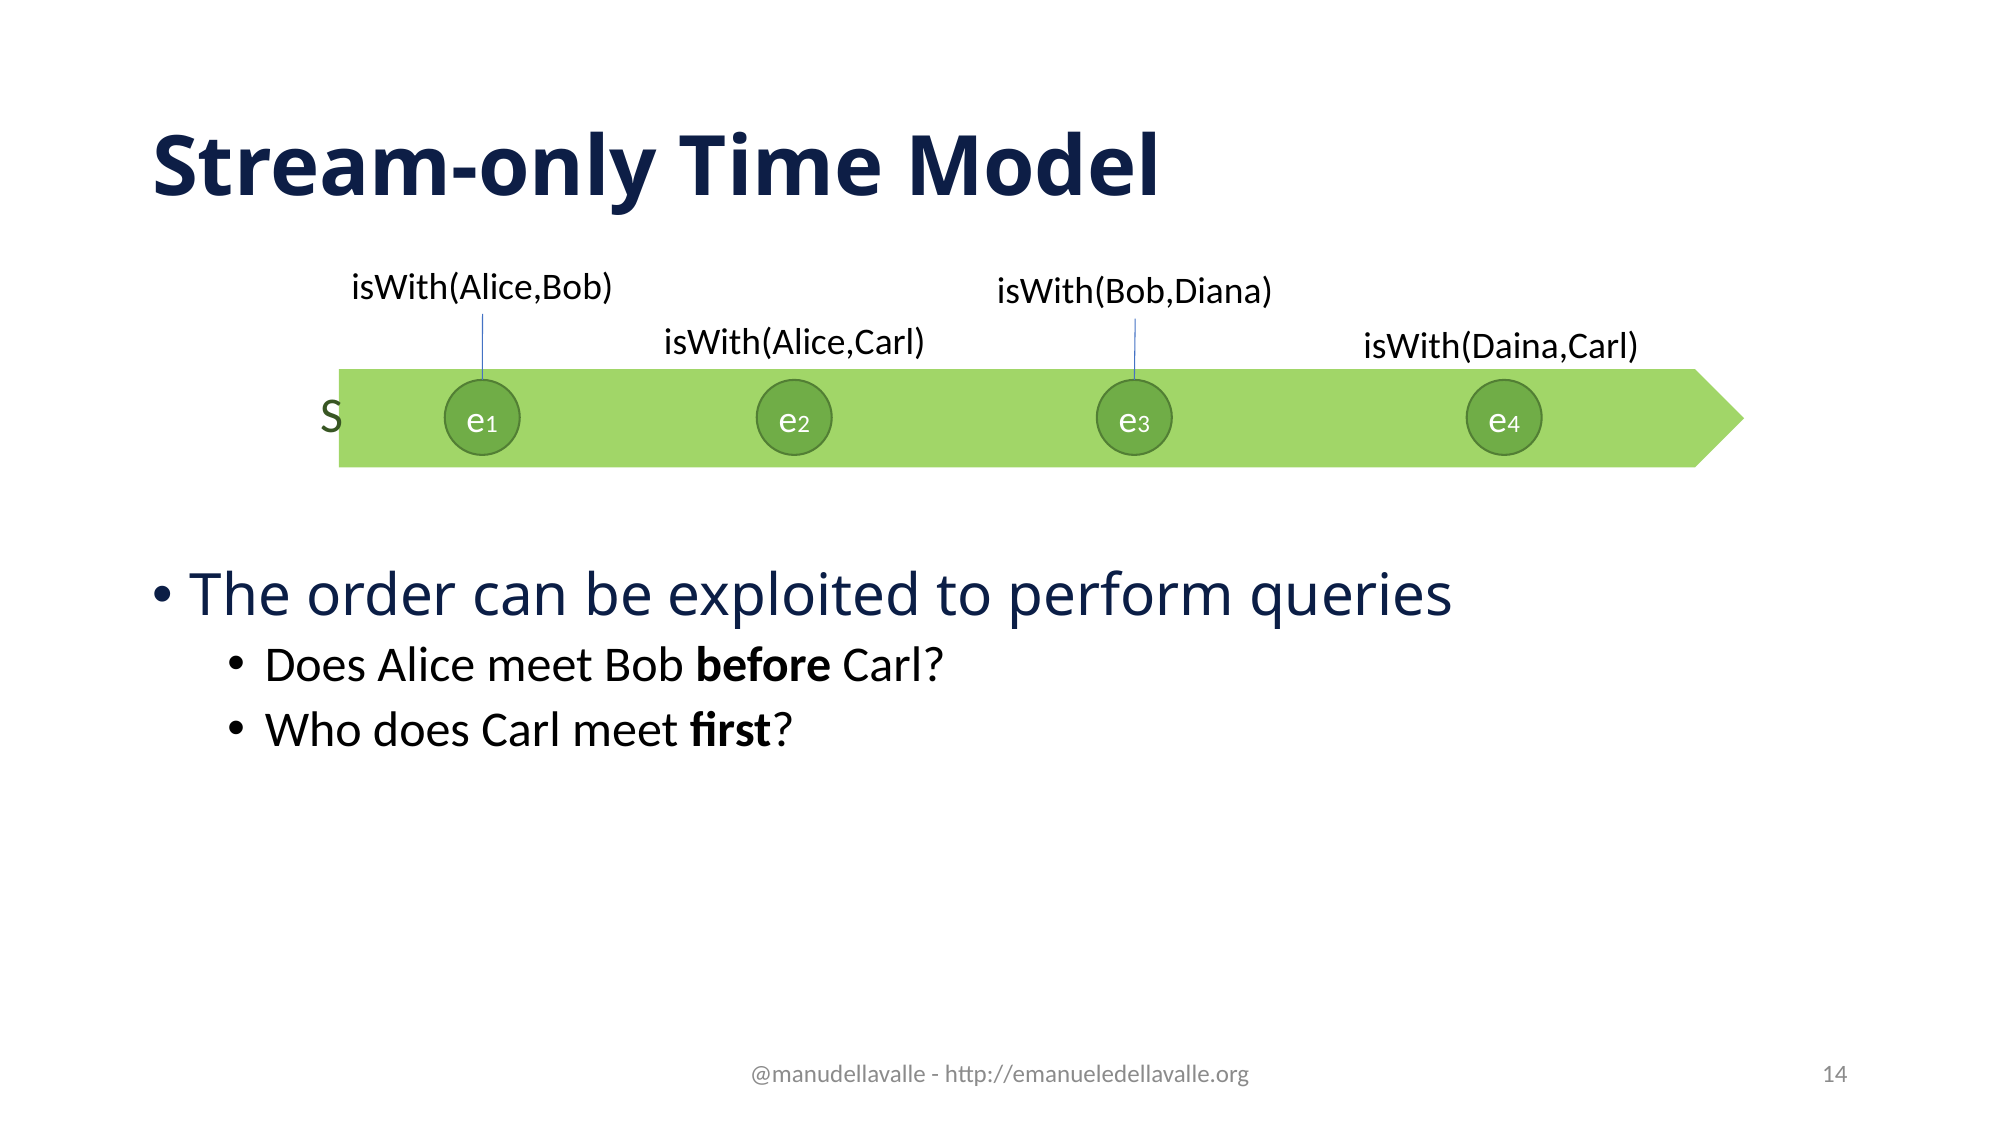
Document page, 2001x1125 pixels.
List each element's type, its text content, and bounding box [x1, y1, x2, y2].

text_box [647, 309, 943, 455]
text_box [980, 258, 1291, 455]
footer @manudellavalle - http://emanueledellavalle.org [536, 1042, 1464, 1103]
slide_number 14 [1498, 1042, 1863, 1103]
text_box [1346, 313, 1657, 455]
text_box e1 [443, 378, 521, 456]
text_box S [305, 374, 358, 450]
title Stream-only Time Model [137, 59, 1502, 278]
list The order can be exploited to perform queries Does Alice meet Bob before Carl? Who does Carl meet first? [137, 299, 1863, 1014]
text_box isWith(Alice,Bob) [336, 254, 629, 314]
